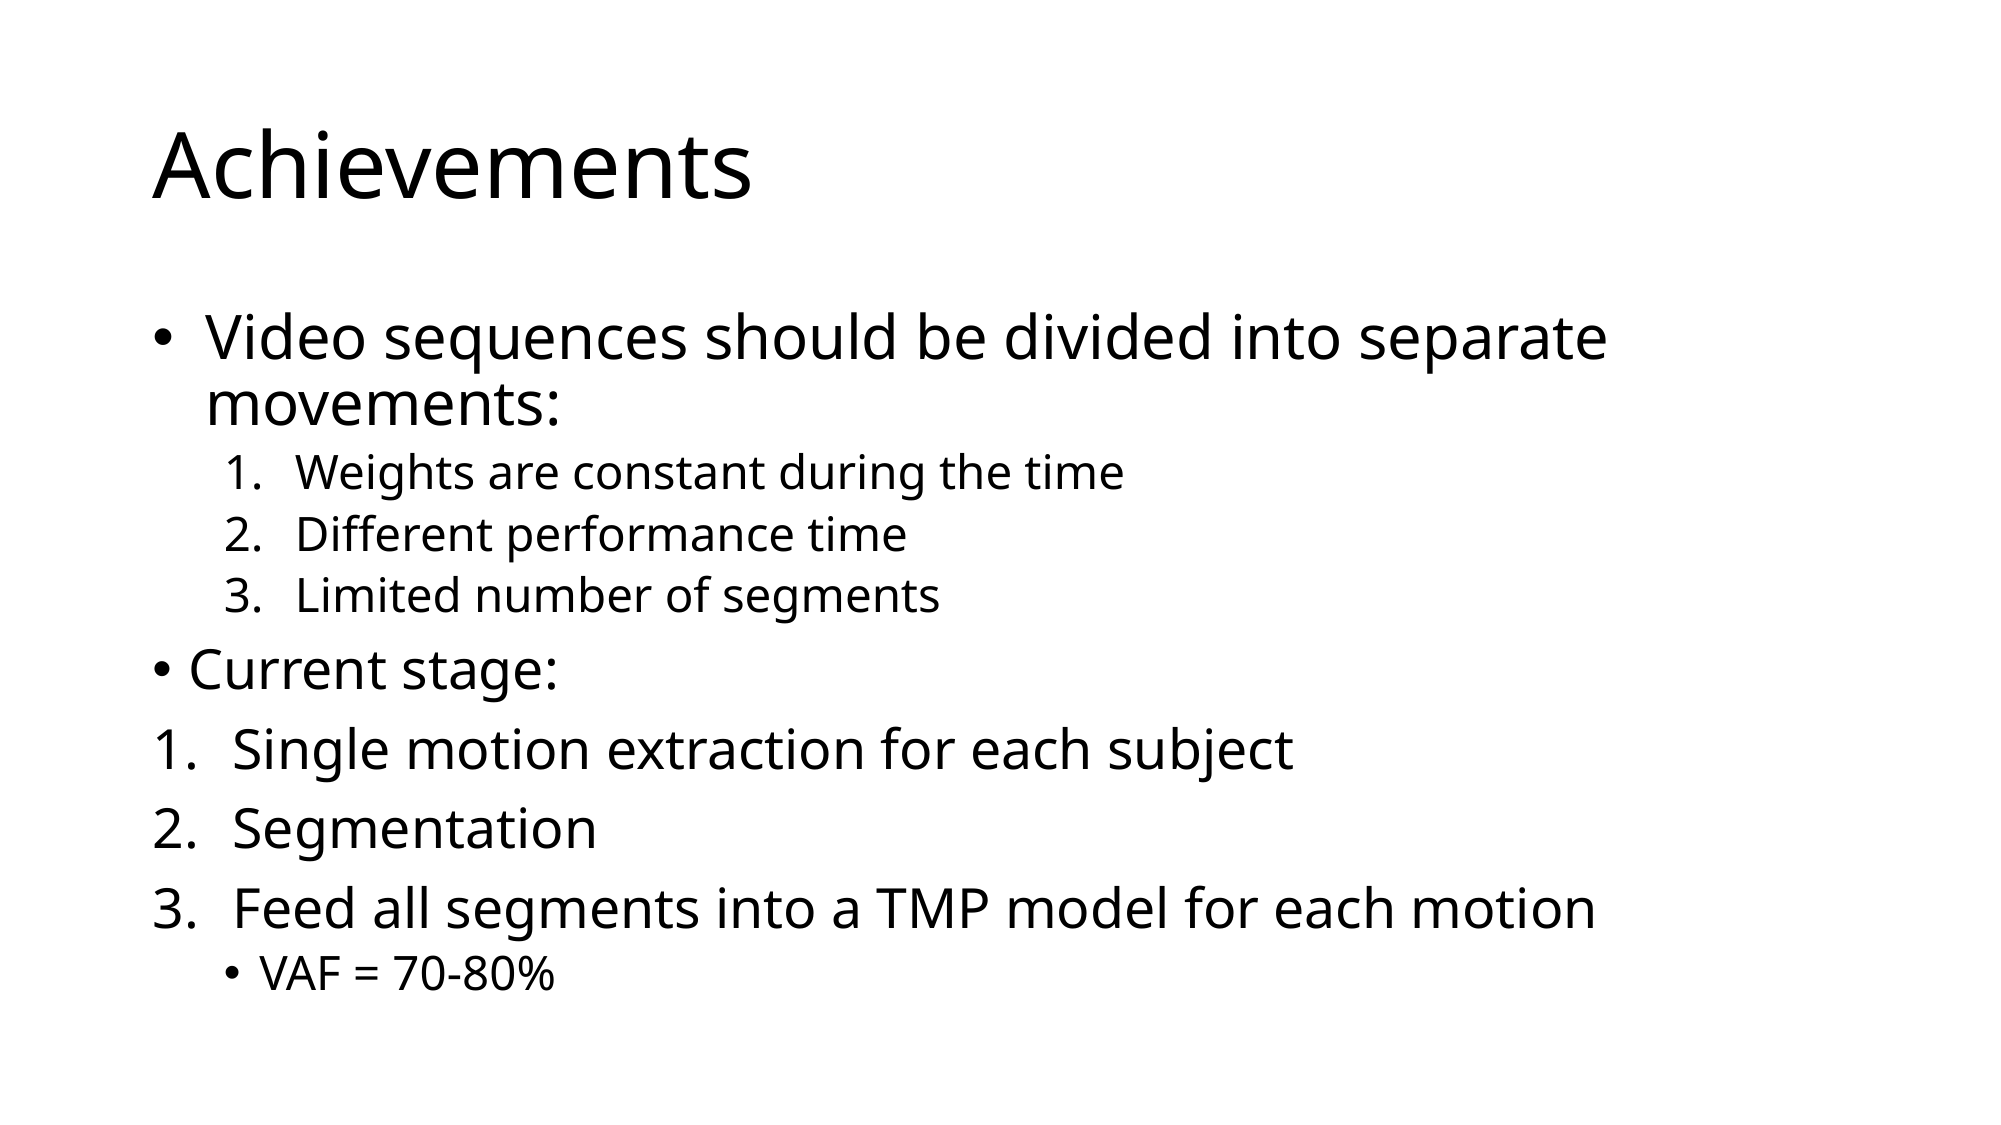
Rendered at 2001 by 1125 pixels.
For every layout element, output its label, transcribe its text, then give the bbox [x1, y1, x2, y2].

title Achievements [137, 59, 1863, 278]
list Video sequences should be divided into separate movements: Weights are constant during the time Different performance time Limited number of segments Current stage: Single motion extraction for each subject Segmentation Feed all segments into a TMP model for each motion VAF = 70-80% [137, 299, 1863, 1014]
